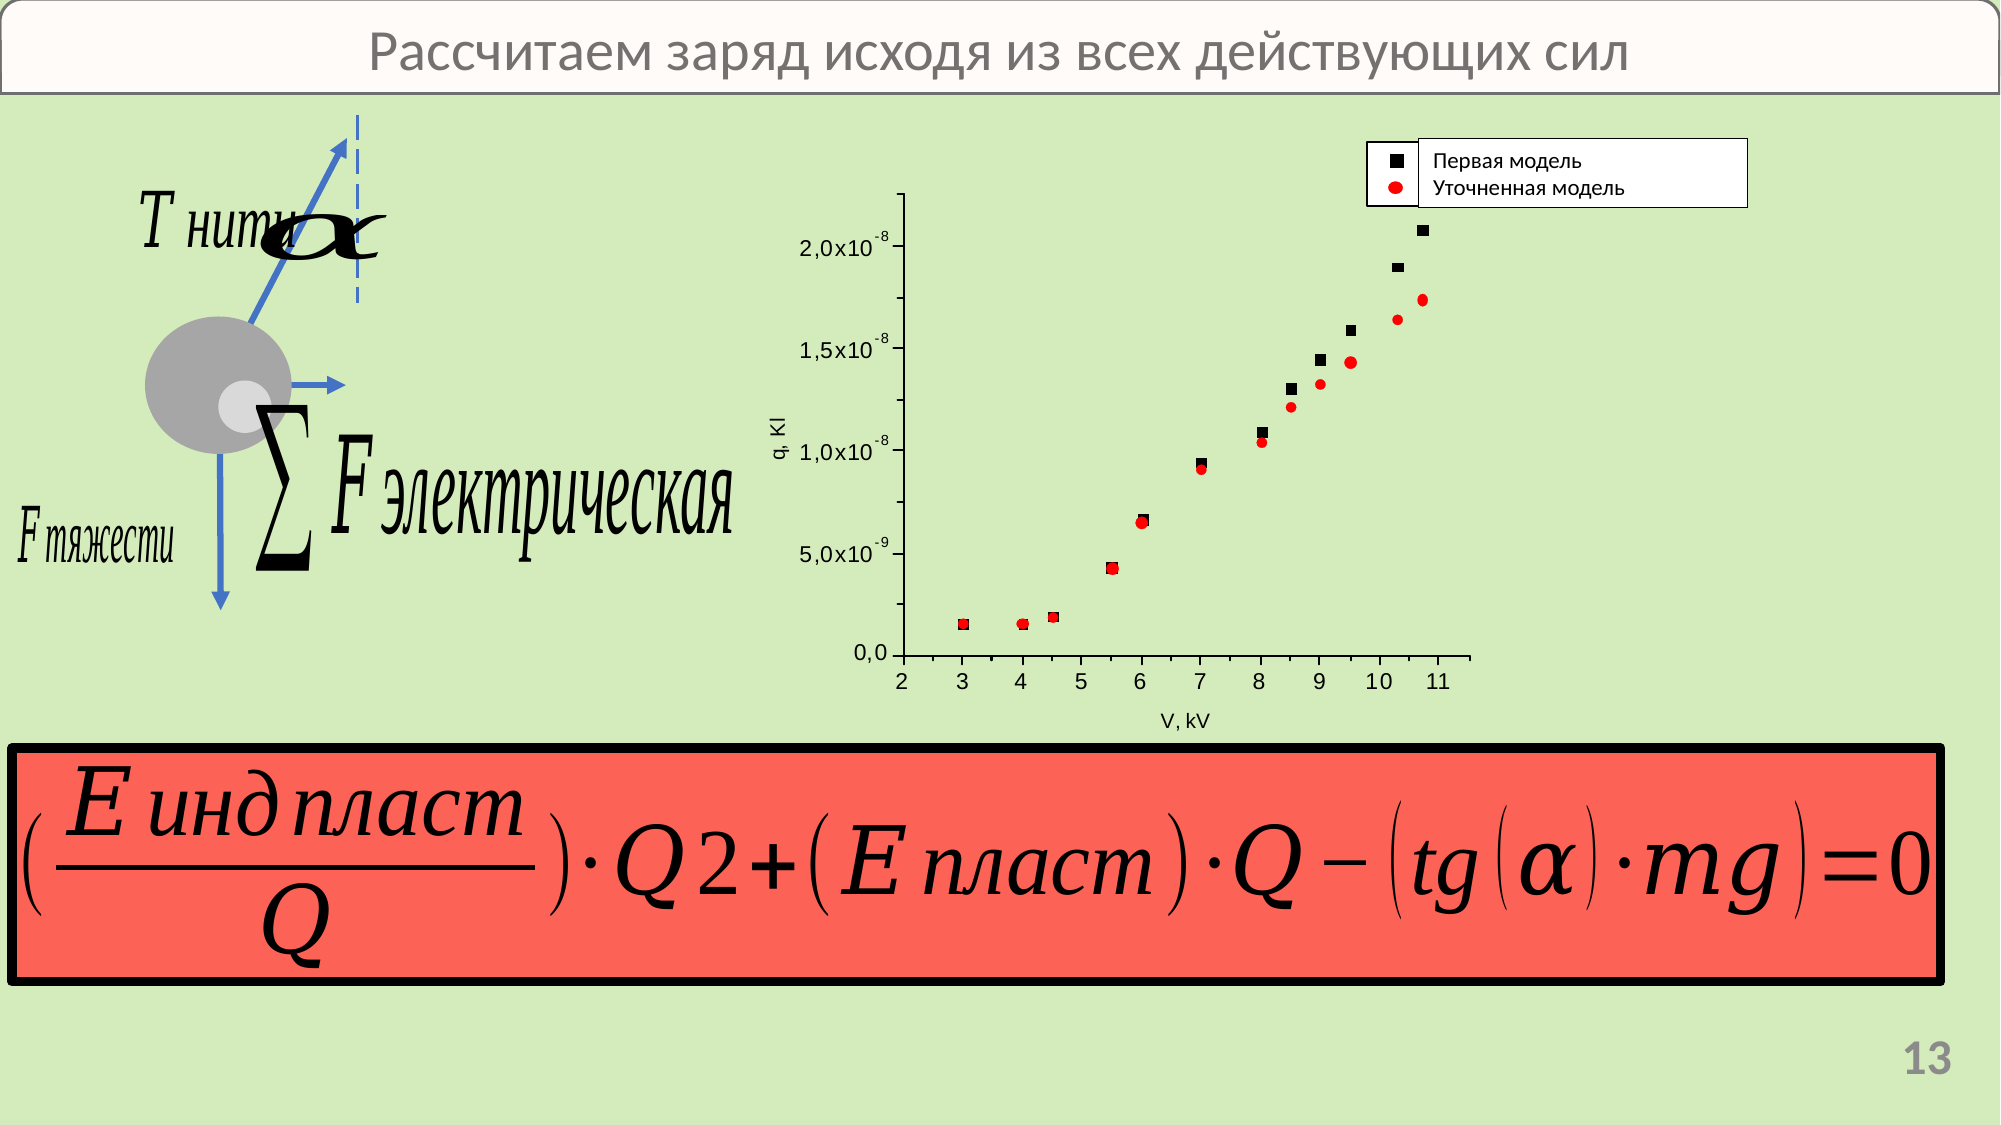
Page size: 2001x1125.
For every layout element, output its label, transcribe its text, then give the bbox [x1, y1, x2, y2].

text_box Первая модель Уточненная модель [1700, 138, 1748, 208]
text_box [218, 138, 347, 386]
slide_number 13 [1829, 1012, 1967, 1098]
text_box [144, 316, 292, 454]
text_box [713, 94, 1700, 946]
list Рассчитаем заряд исходя из всех действующих сил [84, 8, 1916, 95]
